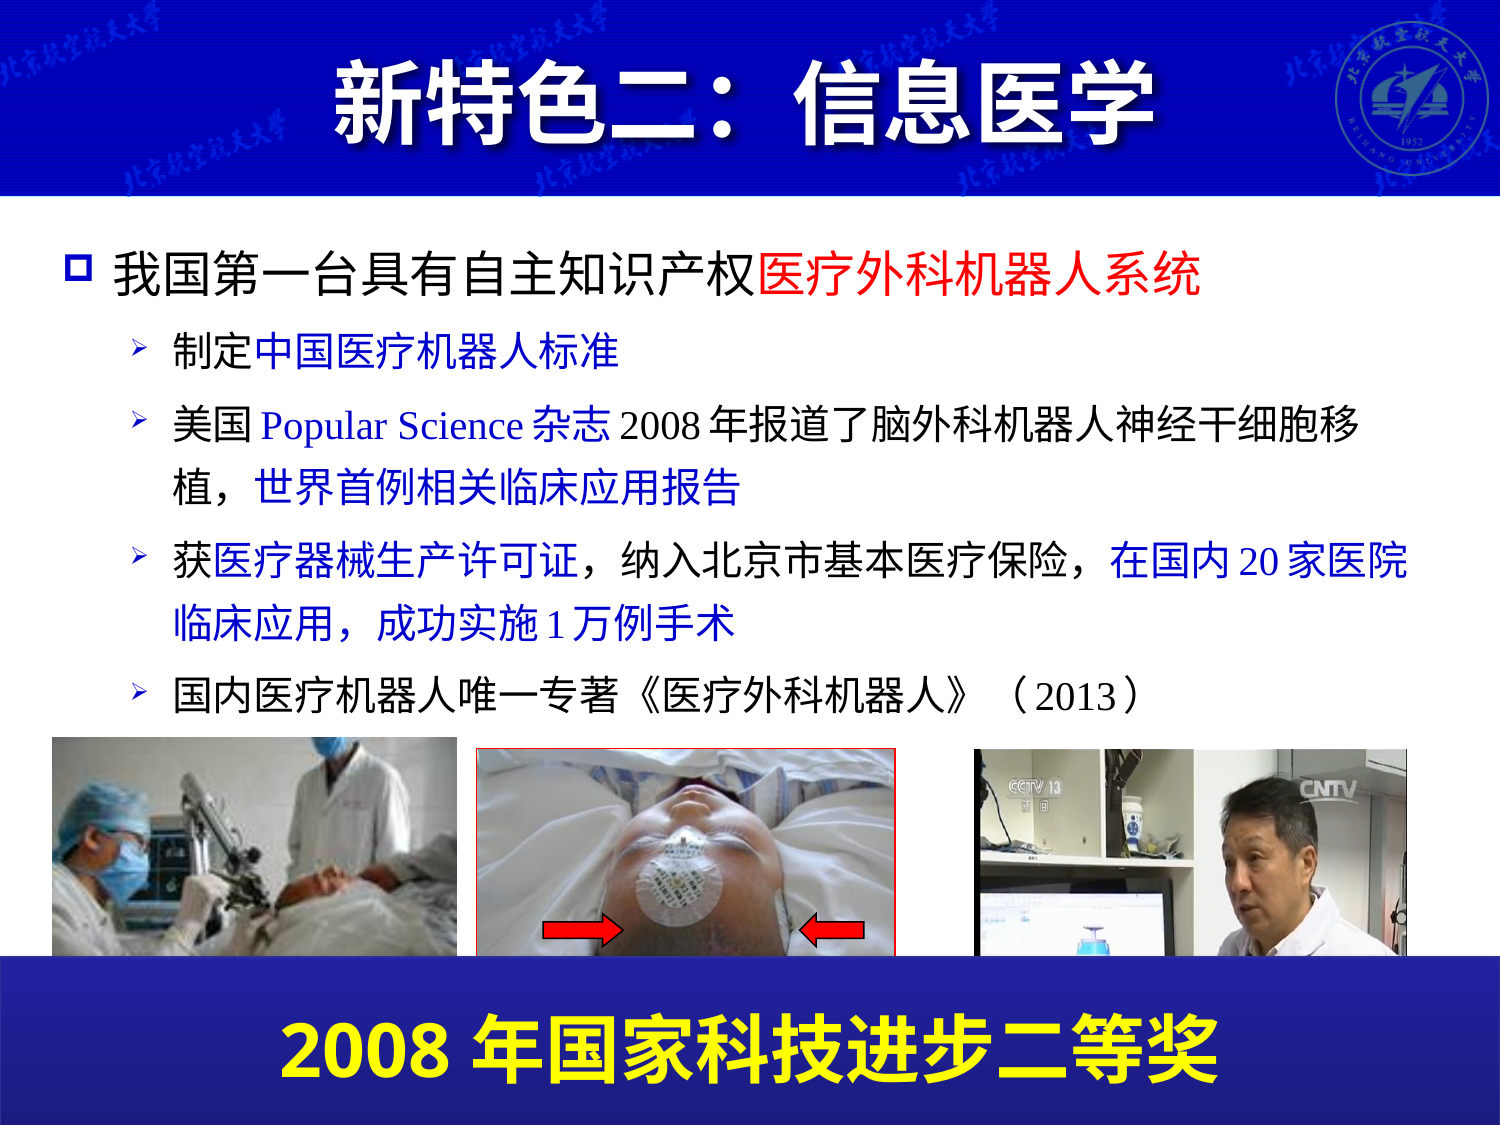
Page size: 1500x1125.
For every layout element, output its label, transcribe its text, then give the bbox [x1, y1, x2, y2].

list 我国第一台具有自主知识产权医疗外科机器人系统 制定中国医疗机器人标准 美国Popular Science杂志2008年报道了脑外科机器人神经干细胞移植，世界首例相关临床应用报告 获医疗器械生产许可证，纳入北京市基本医疗保险，在国内20家医院临床应用，成功实施1万例手术 国内医疗机器人唯一专著《医疗外科机器人》（2013） [46, 217, 1456, 739]
text_box 2008年国家科技进步二等奖 [0, 956, 1500, 1125]
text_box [52, 737, 895, 1082]
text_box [974, 748, 1407, 1095]
title 新特色二：信息医学 [16, 7, 1475, 195]
